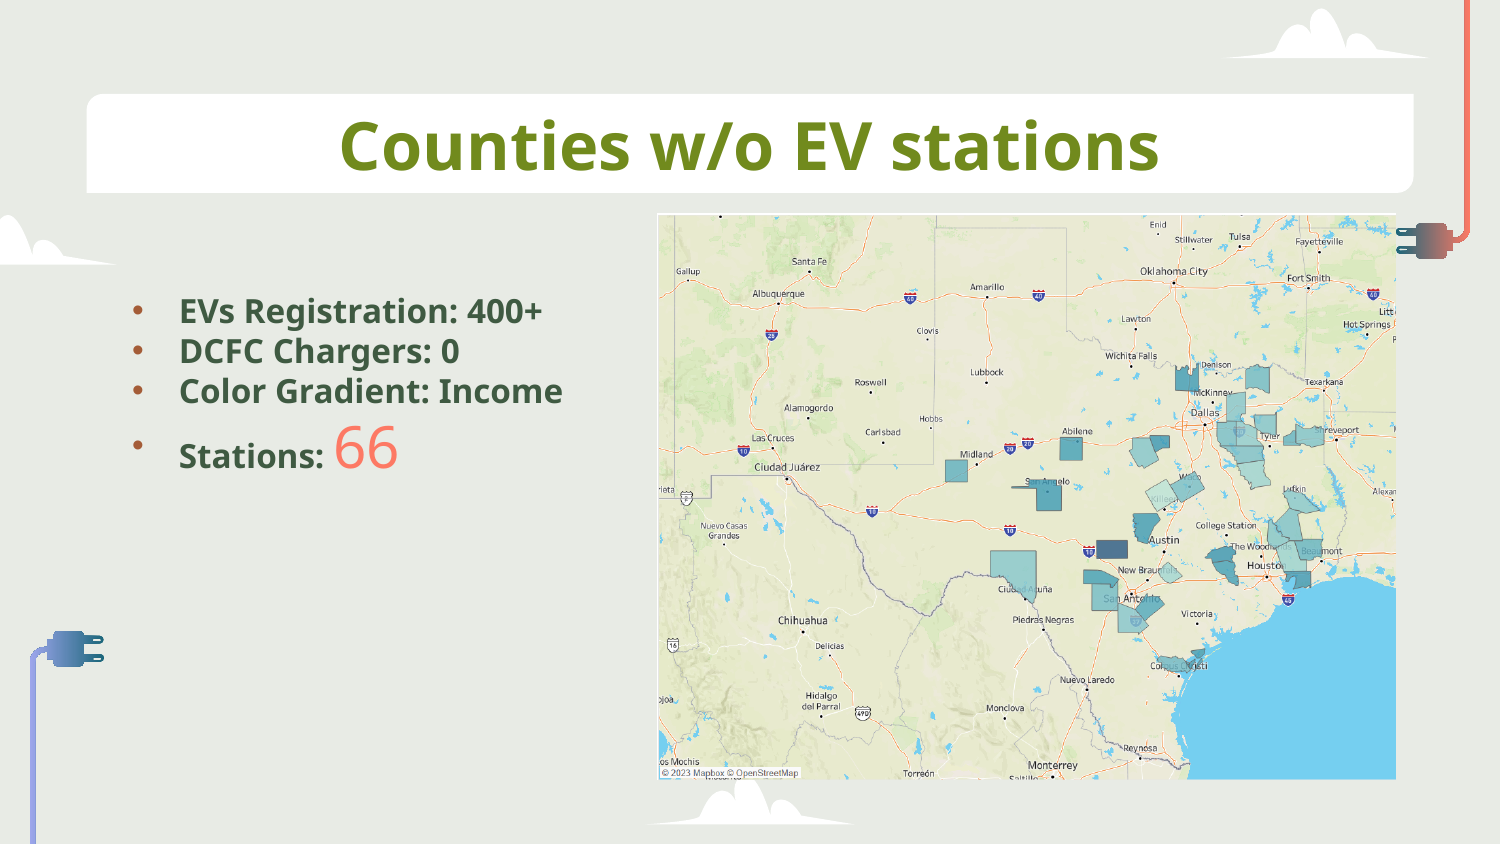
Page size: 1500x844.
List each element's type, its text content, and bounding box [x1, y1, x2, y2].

text_box [86, 93, 1414, 193]
picture [656, 213, 1396, 780]
text_box EVs Registration: 400+ DCFC Chargers: 0 Color Gradient: Income Stations: 66 [116, 275, 651, 586]
title Counties w/o EV stations [116, 88, 1383, 183]
